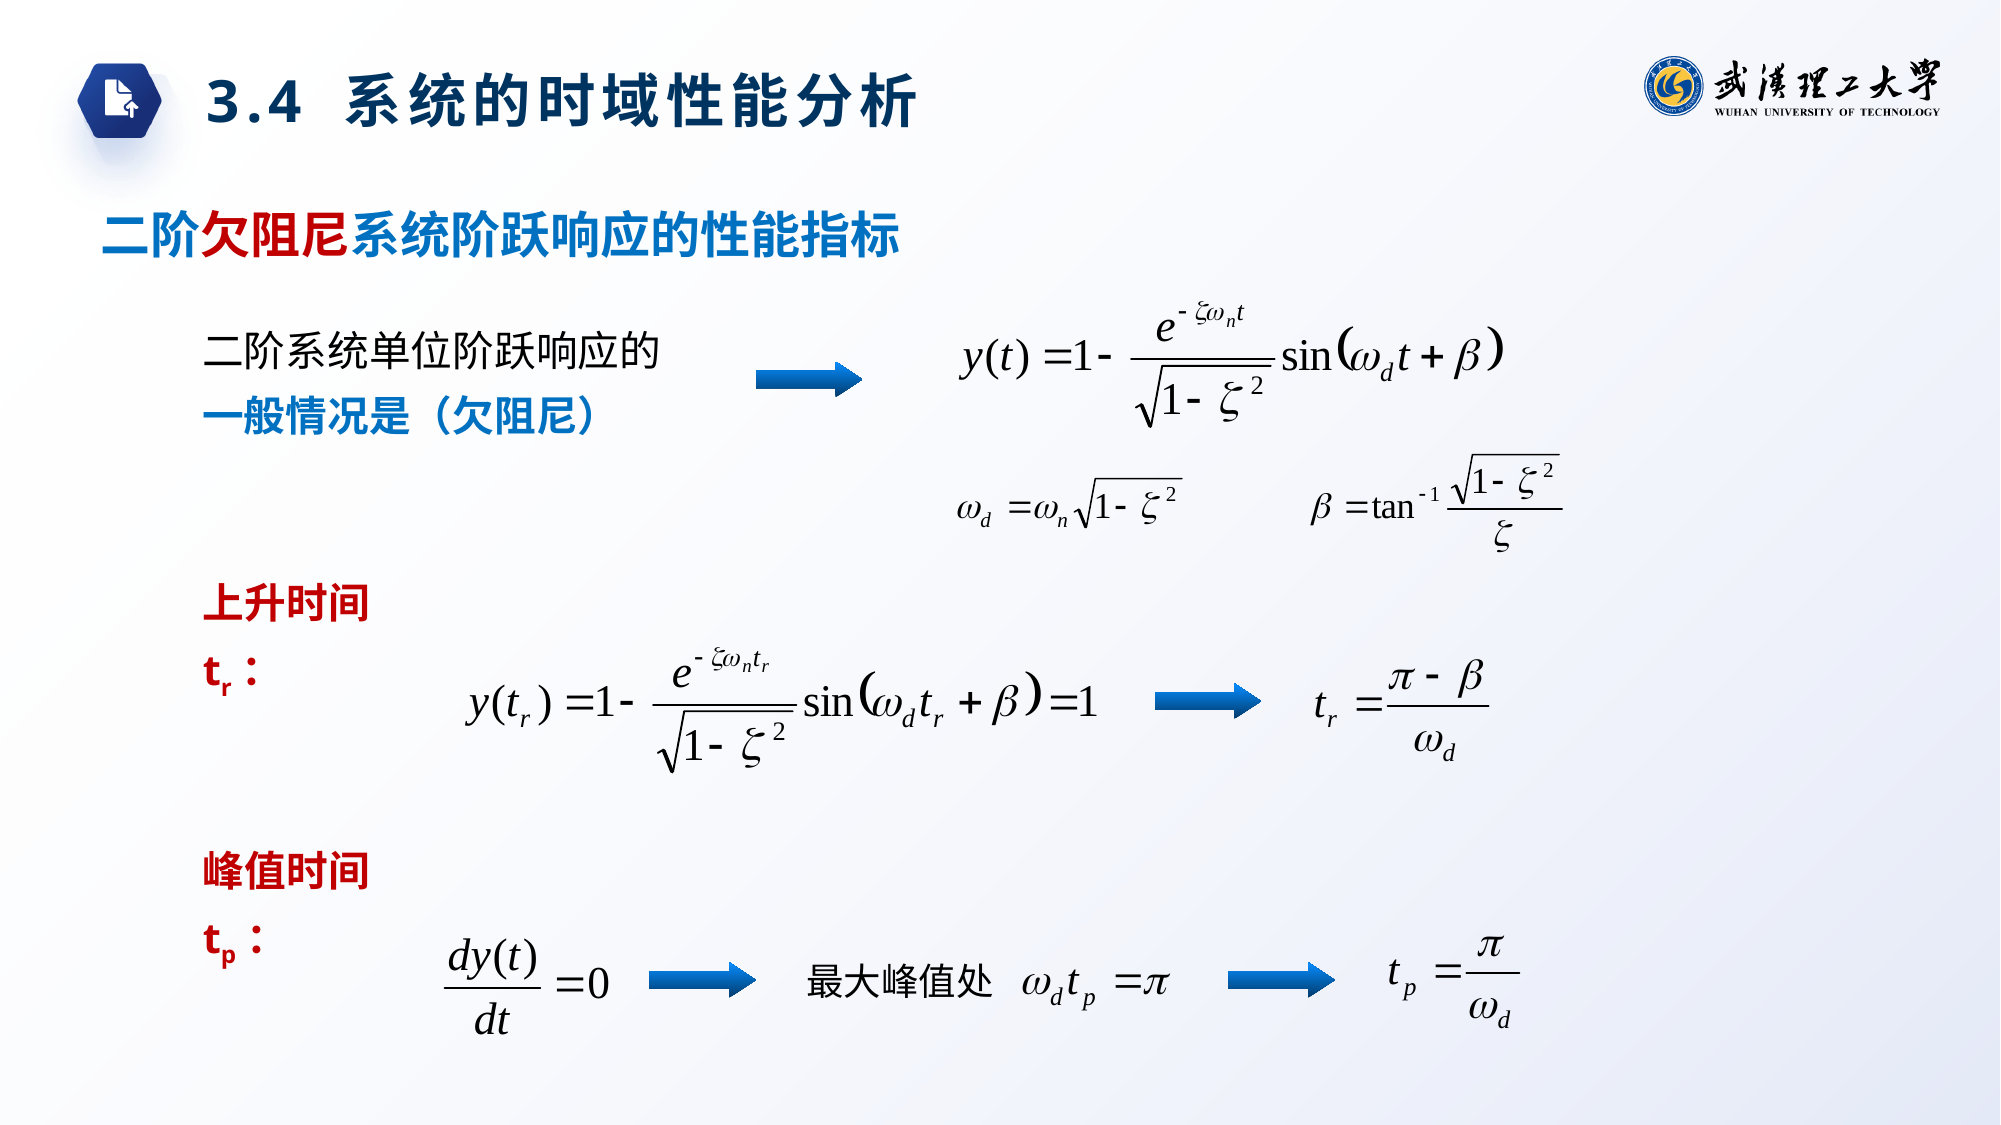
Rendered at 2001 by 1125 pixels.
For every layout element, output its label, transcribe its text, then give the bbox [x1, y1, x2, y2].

text_box 上升时间 tr： [188, 554, 470, 709]
text_box 最大峰值处 [791, 950, 1015, 1011]
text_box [1308, 647, 1497, 772]
list 3.4 系统的时域性能分析 [191, 56, 1624, 143]
text_box 二阶欠阻尼系统阶跃响应的性能指标 [85, 177, 1362, 271]
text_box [951, 290, 1506, 439]
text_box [1015, 950, 1179, 1020]
text_box [1154, 683, 1262, 719]
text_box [457, 636, 1103, 785]
text_box 峰值时间 tp： [188, 822, 484, 976]
text_box [1228, 962, 1335, 998]
text_box [755, 361, 863, 398]
text_box [649, 962, 756, 998]
text_box 二阶系统单位阶跃响应的一般情况是（欠阻尼） [187, 302, 696, 448]
picture [0, 0, 2000, 1125]
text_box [1381, 915, 1527, 1039]
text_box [436, 926, 619, 1045]
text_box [951, 445, 1569, 561]
